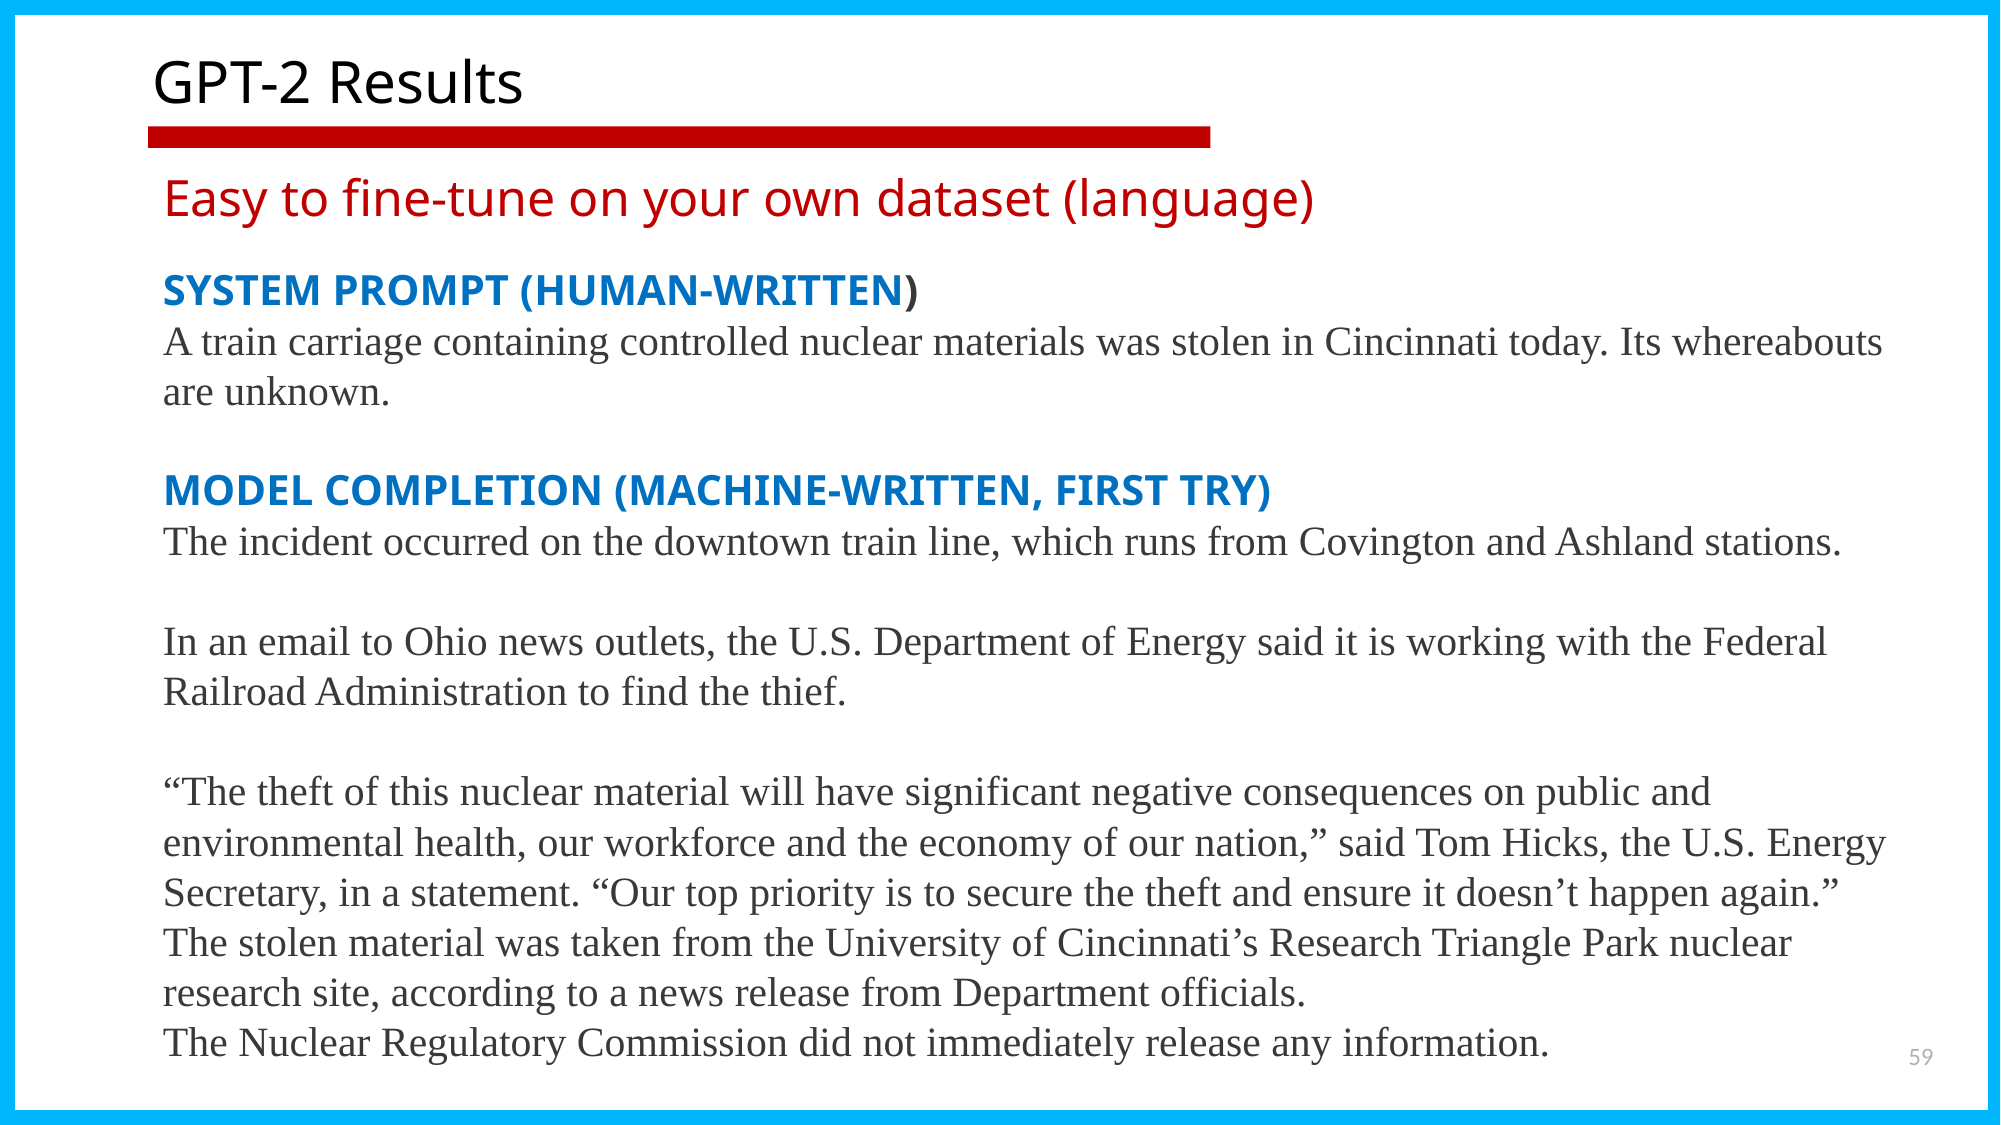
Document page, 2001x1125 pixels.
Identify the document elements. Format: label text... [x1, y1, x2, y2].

text_box SYSTEM PROMPT (HUMAN-WRITTEN) A train carriage containing controlled nuclear materials was stolen in Cincinnati today. Its whereabouts are unknown. MODEL COMPLETION (MACHINE-WRITTEN, FIRST TRY) The incident occurred on the downtown train line, which runs from Covington and Ashland stations. In an email to Ohio news outlets, the U.S. Department of Energy said it is working with the Federal Railroad Administration to find the thief. “The theft of this nuclear material will have significant negative consequences on public and environmental health, our workforce and the economy of our nation,” said Tom Hicks, the U.S. Energy Secretary, in a statement. “Our top priority is to secure the theft and ensure it doesn’t happen again.” The stolen material was taken from the University of Cincinnati’s Research Triangle Park nuclear research site, according to a news release from Department officials. The Nuclear Regulatory Commission did not immediately release any information. [148, 256, 1921, 1072]
title GPT-2 Results [137, 45, 1586, 148]
slide_number 59 [1498, 1025, 1949, 1086]
text_box Easy to fine-tune on your own dataset (language) [148, 128, 1744, 256]
